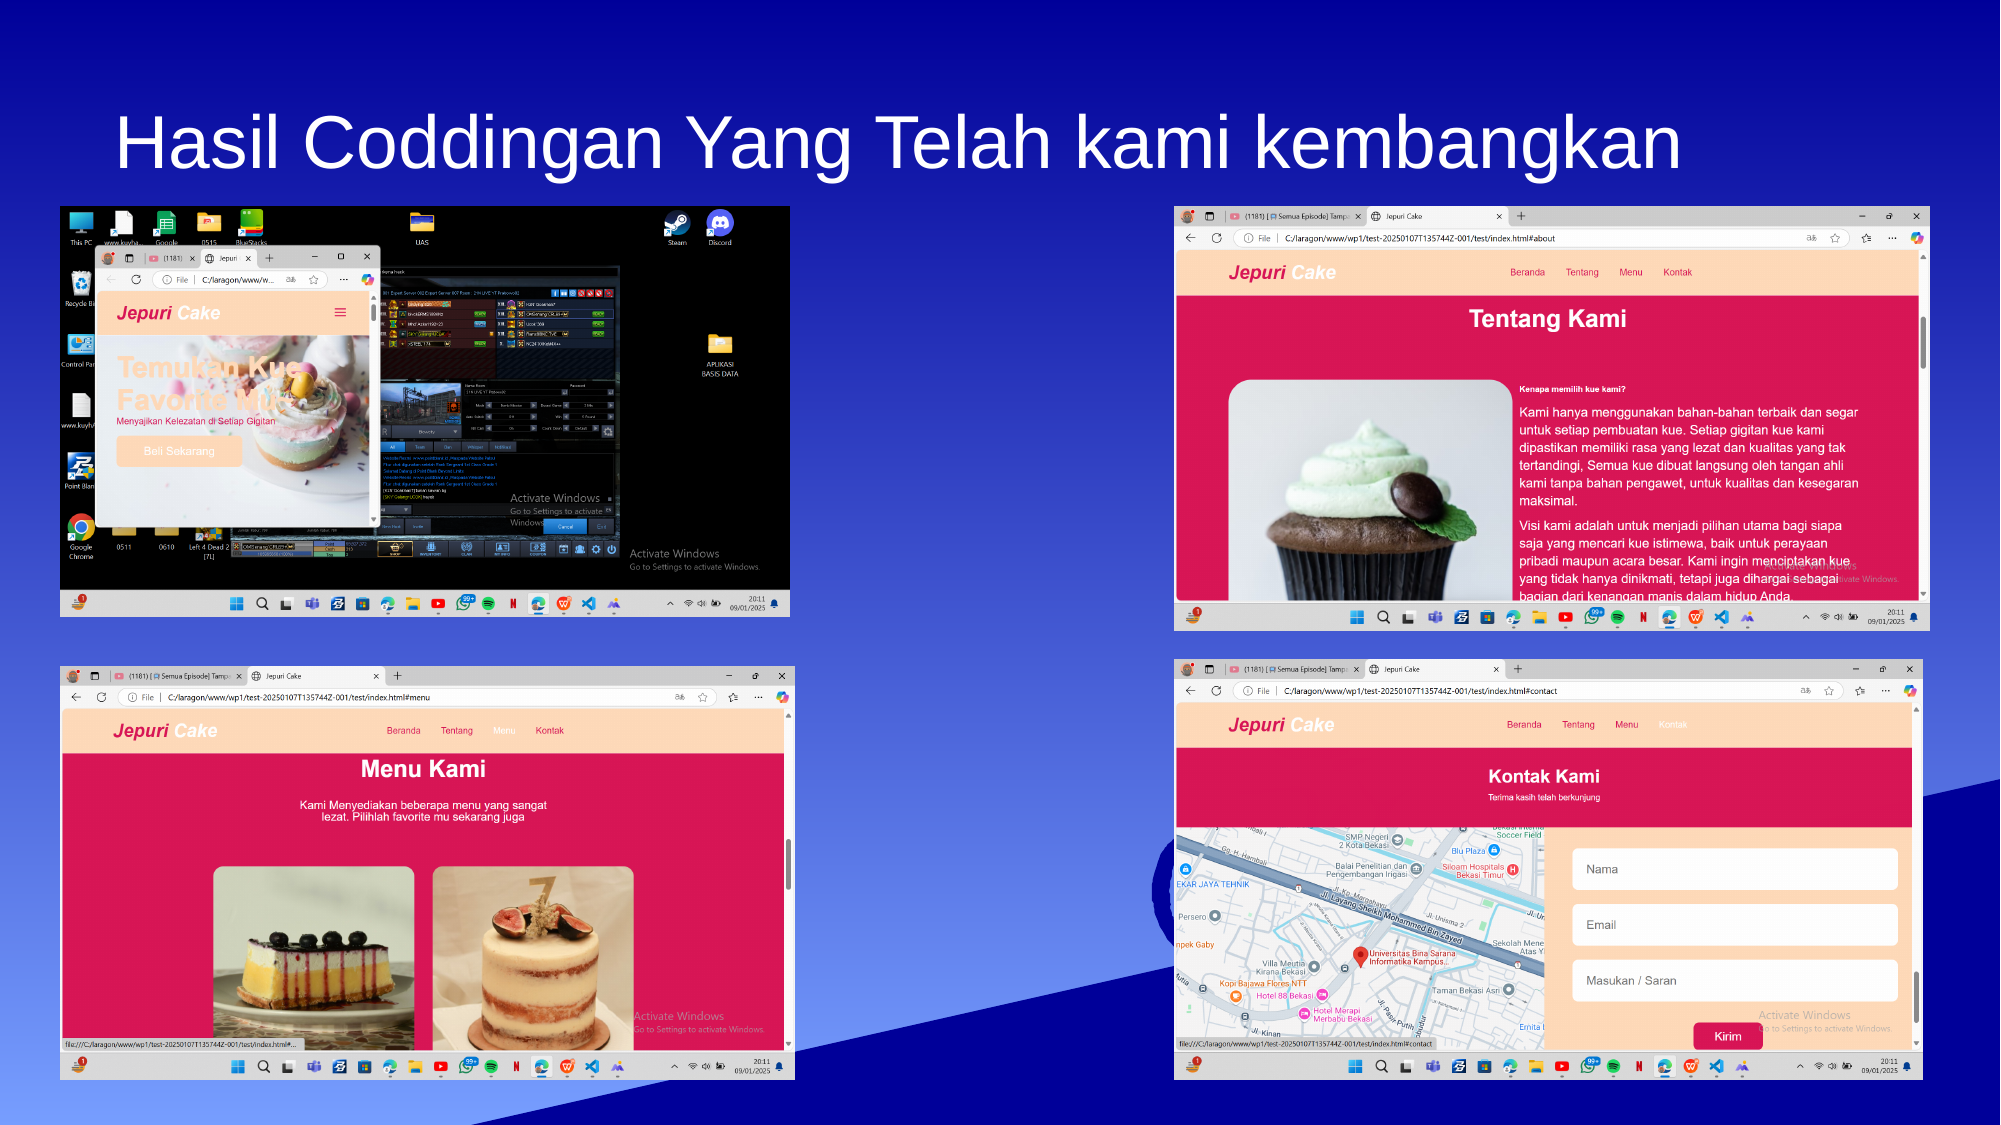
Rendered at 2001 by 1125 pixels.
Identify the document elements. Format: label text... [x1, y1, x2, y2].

picture [60, 206, 790, 617]
picture [1174, 206, 1930, 631]
picture [1174, 659, 1923, 1080]
title Hasil Coddingan Yang Telah kami kembangkan [99, 44, 1901, 233]
picture [60, 666, 795, 1080]
